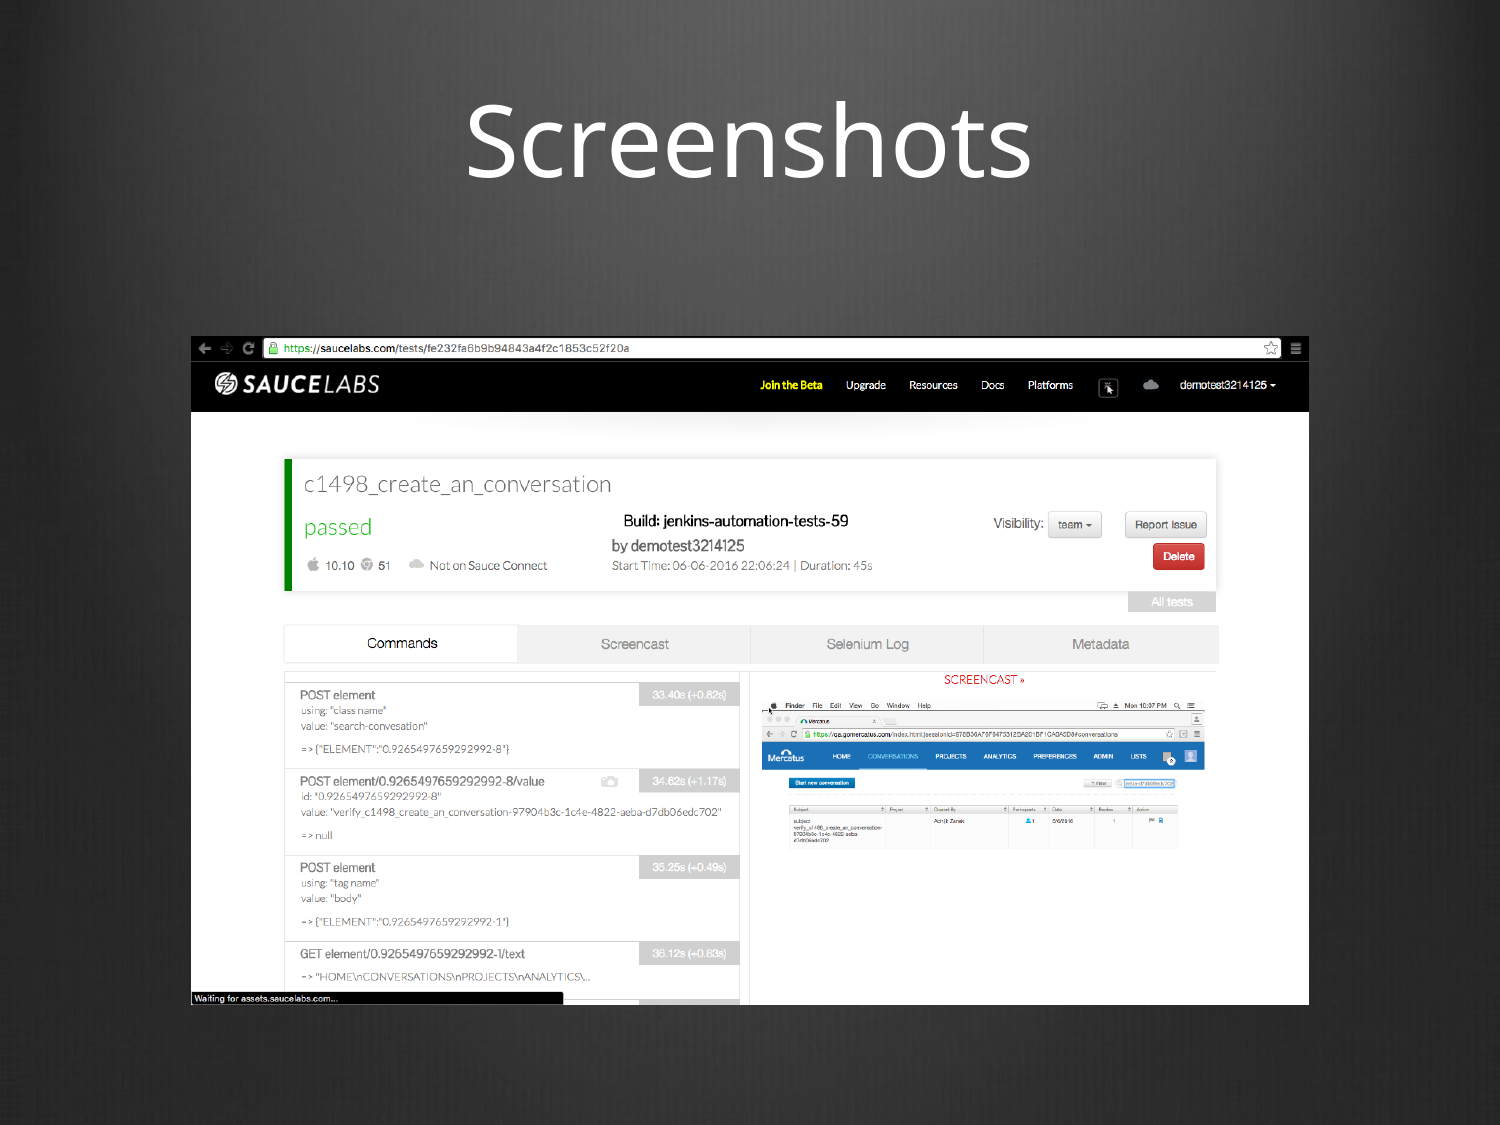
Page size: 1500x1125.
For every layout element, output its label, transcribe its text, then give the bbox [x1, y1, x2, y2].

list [191, 306, 1309, 1005]
title Screenshots [112, 19, 1388, 255]
